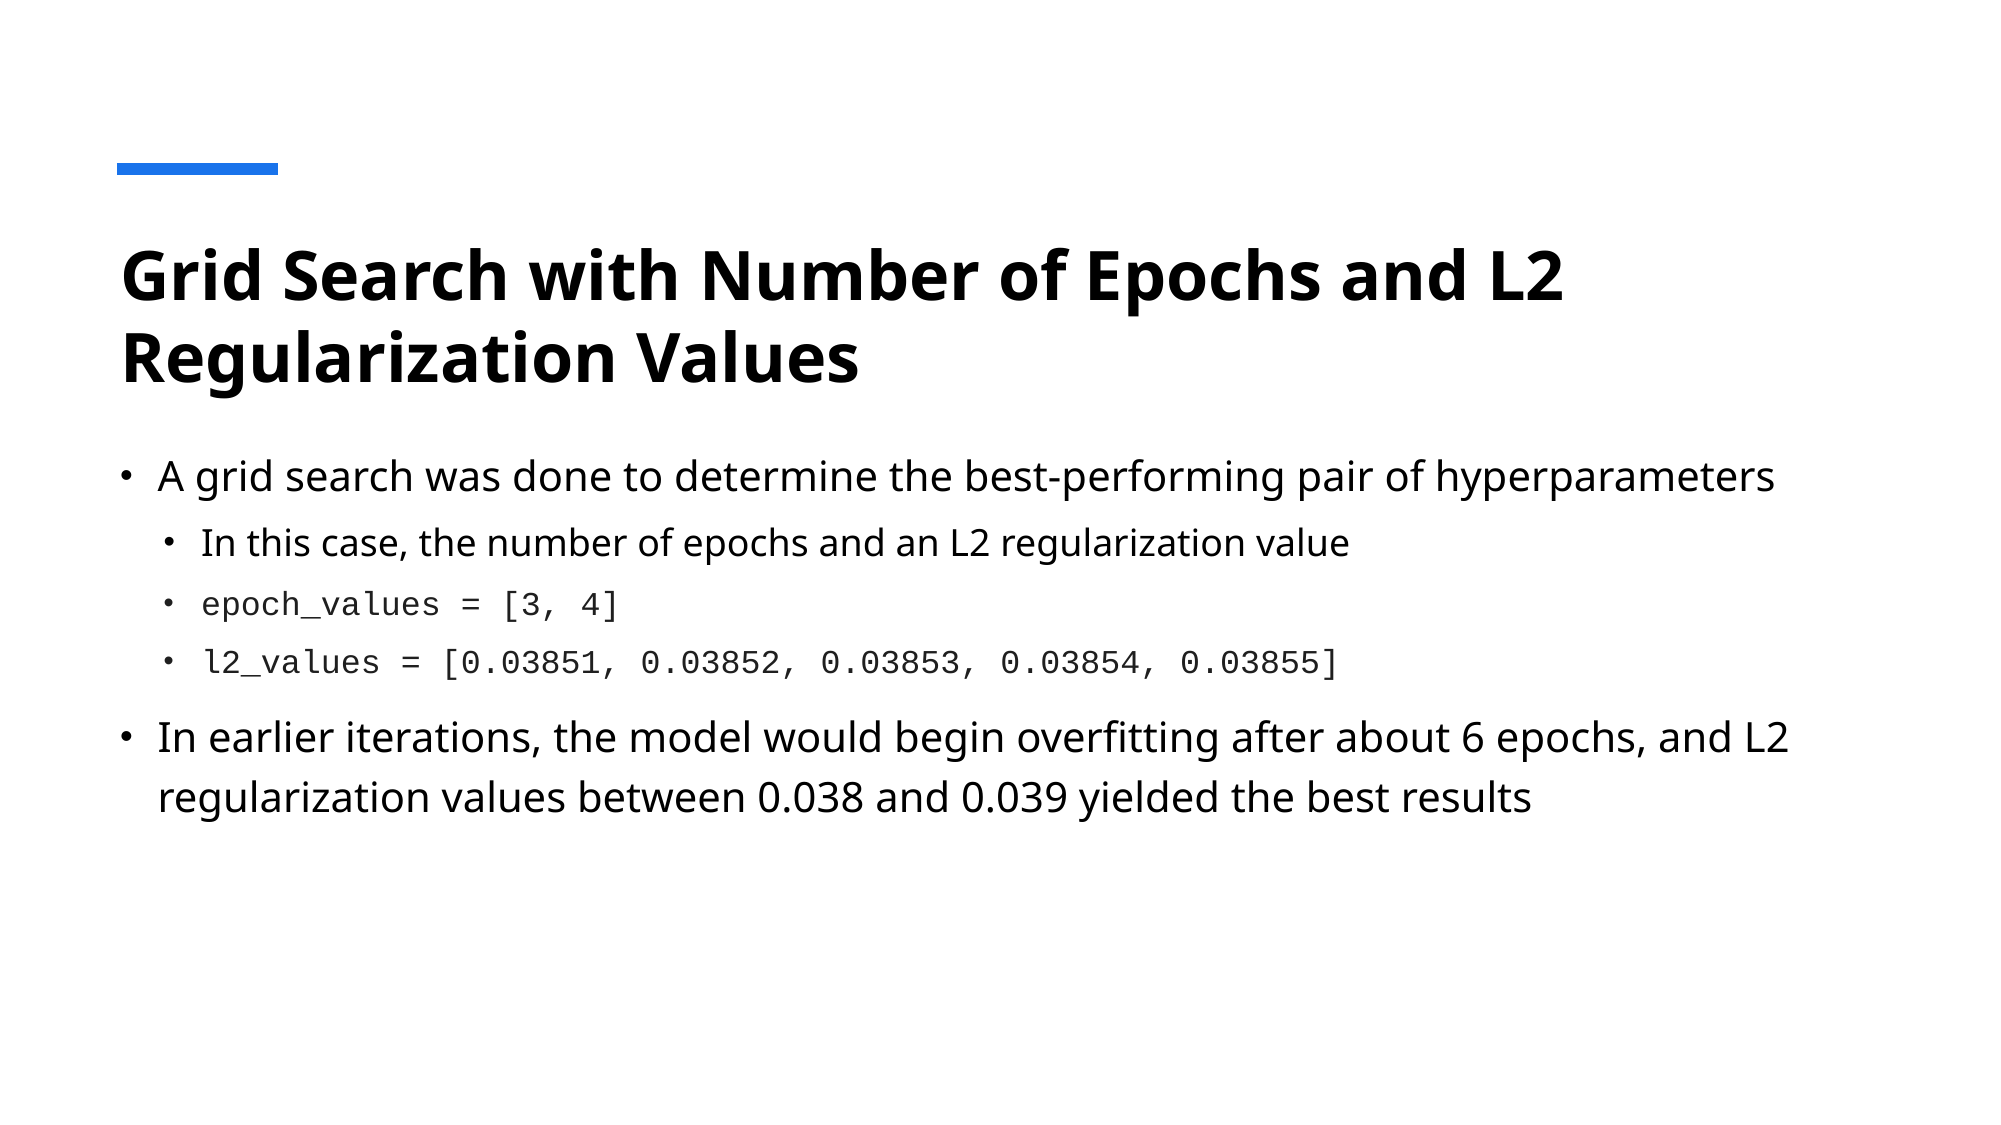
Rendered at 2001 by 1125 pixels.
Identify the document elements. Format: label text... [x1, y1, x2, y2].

list A grid search was done to determine the best-performing pair of hyperparameters In this case, the number of epochs and an L2 regularization value epoch_values = [3, 4] l2_values = [0.03851, 0.03852, 0.03853, 0.03854, 0.03855] In earlier iterations, the model would begin overfitting after about 6 epochs, and L2 regularization values between 0.038 and 0.039 yielded the best results [105, 431, 1892, 1017]
title Grid Search with Number of Epochs and L2 Regularization Values [105, 224, 1892, 405]
